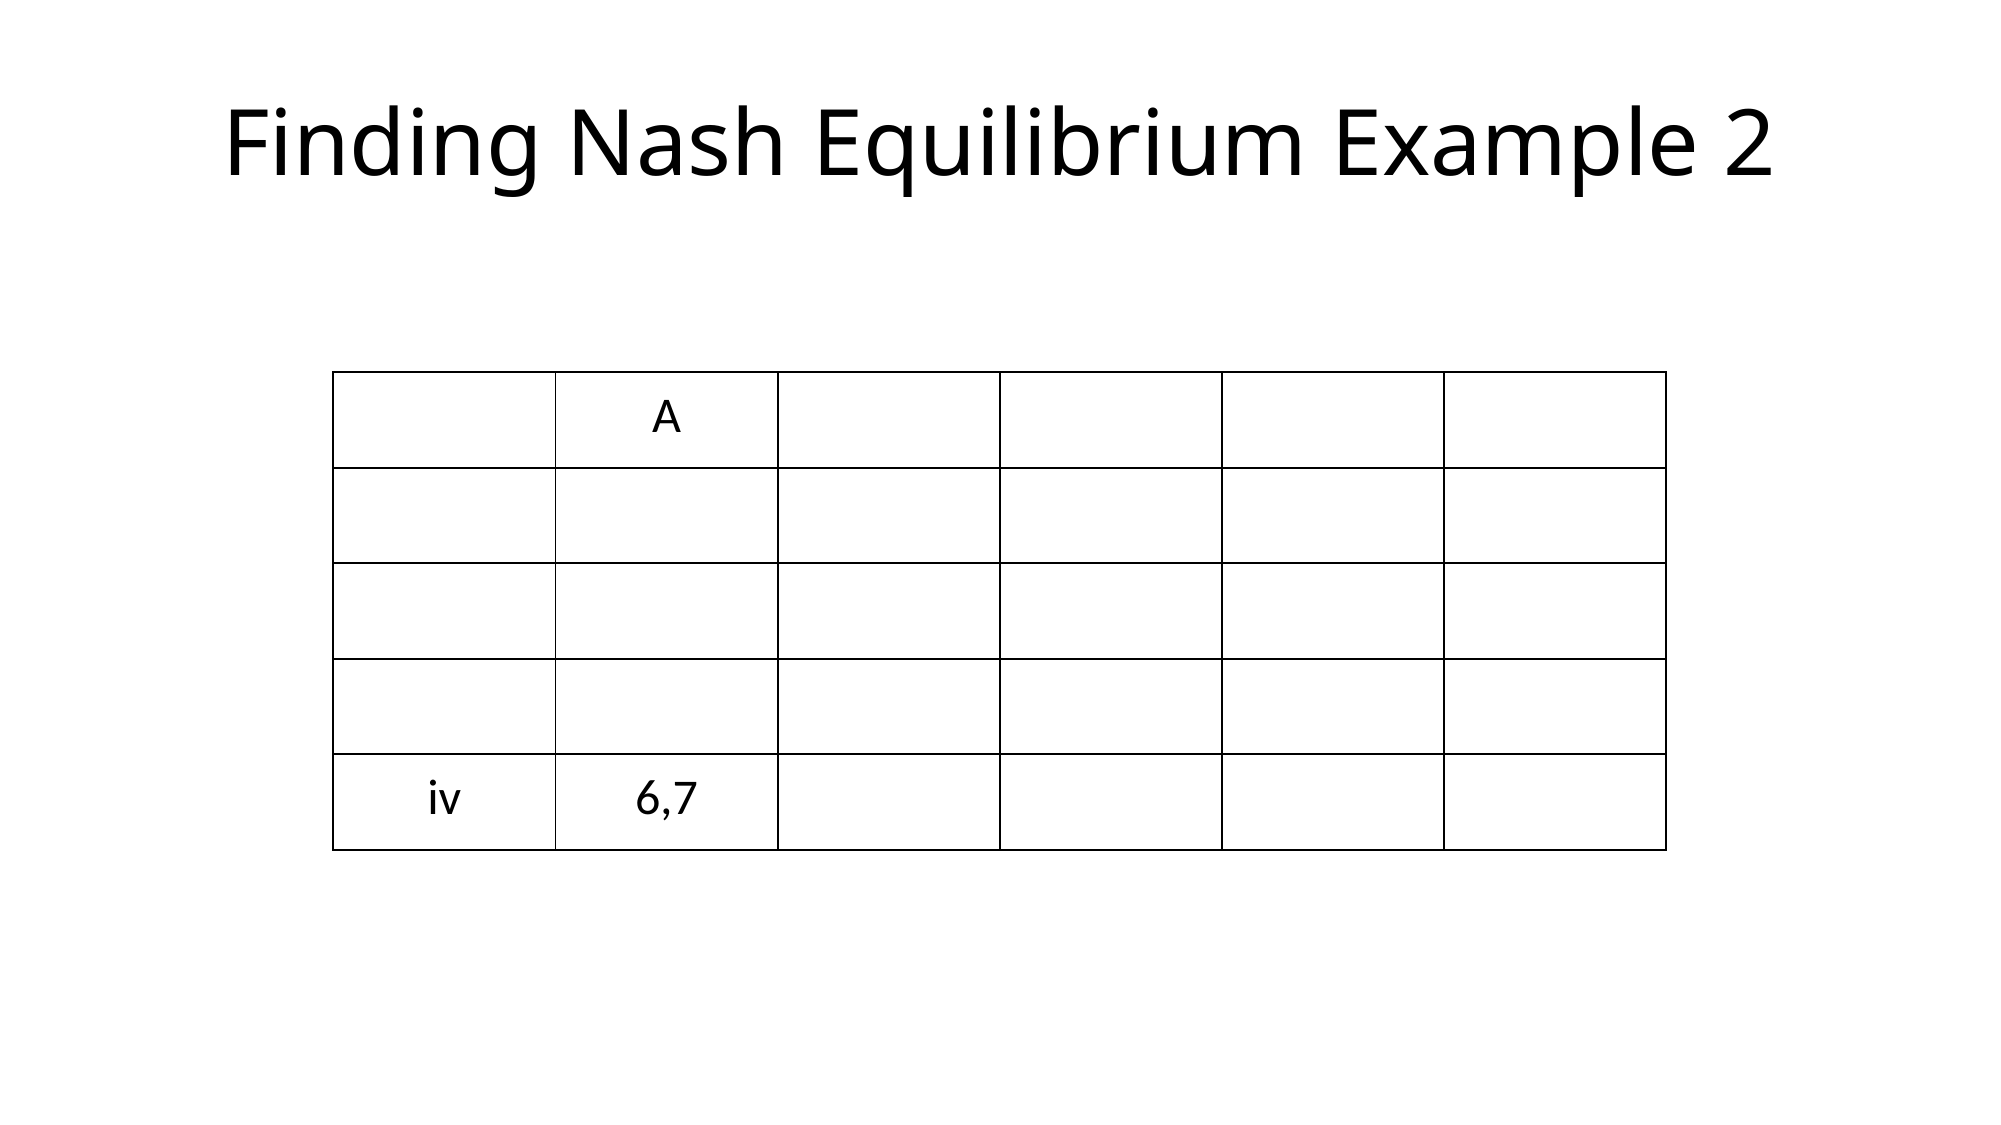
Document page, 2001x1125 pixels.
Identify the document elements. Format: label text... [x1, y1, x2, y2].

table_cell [1445, 755, 1665, 849]
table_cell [779, 755, 999, 849]
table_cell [1001, 660, 1221, 753]
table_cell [779, 660, 999, 753]
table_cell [1223, 660, 1443, 753]
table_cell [556, 564, 777, 658]
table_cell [334, 755, 555, 849]
table_cell [556, 469, 777, 562]
table_header A [556, 373, 777, 467]
table_cell [1001, 469, 1221, 562]
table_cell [1445, 660, 1665, 753]
table_cell [334, 564, 555, 658]
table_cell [1445, 564, 1665, 658]
table_cell [779, 469, 999, 562]
table_header [1001, 373, 1221, 467]
table_header [1445, 373, 1665, 467]
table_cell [556, 660, 777, 753]
table_cell [1223, 469, 1443, 562]
title Finding Nash Equilibrium Example 2 [99, 45, 1900, 233]
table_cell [779, 564, 999, 658]
table_header [779, 373, 999, 467]
table_cell [334, 469, 555, 562]
table_cell [1445, 469, 1665, 562]
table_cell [334, 660, 555, 753]
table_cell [556, 755, 777, 849]
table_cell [1223, 755, 1443, 849]
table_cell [1001, 755, 1221, 849]
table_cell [1223, 564, 1443, 658]
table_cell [1001, 564, 1221, 658]
table_header [1223, 373, 1443, 467]
table_header [334, 373, 555, 467]
